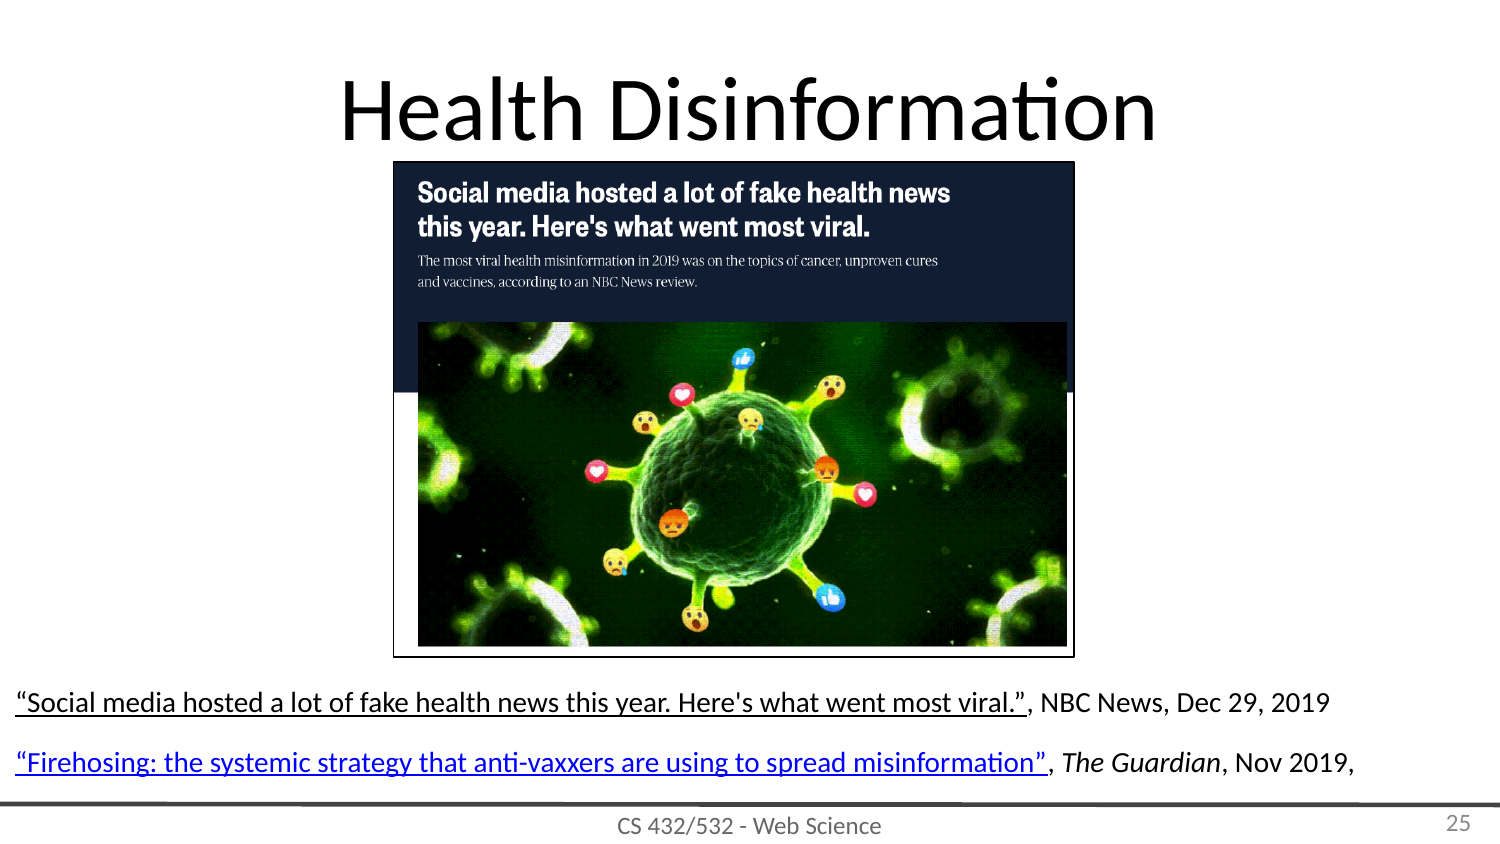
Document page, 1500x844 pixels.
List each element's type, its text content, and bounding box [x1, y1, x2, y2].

picture [393, 162, 1074, 657]
slide_number ‹#› [1136, 798, 1487, 844]
text_box “Social media hosted a lot of fake health news this year. Here's what went most viral.”, NBC News, Dec 29, 2019 [0, 668, 1436, 743]
title Health Disinformation [75, 33, 1425, 175]
text_box “Firehosing: the systemic strategy that anti-vaxxers are using to spread misinformation”, The Guardian, Nov 2019, [0, 727, 1468, 796]
